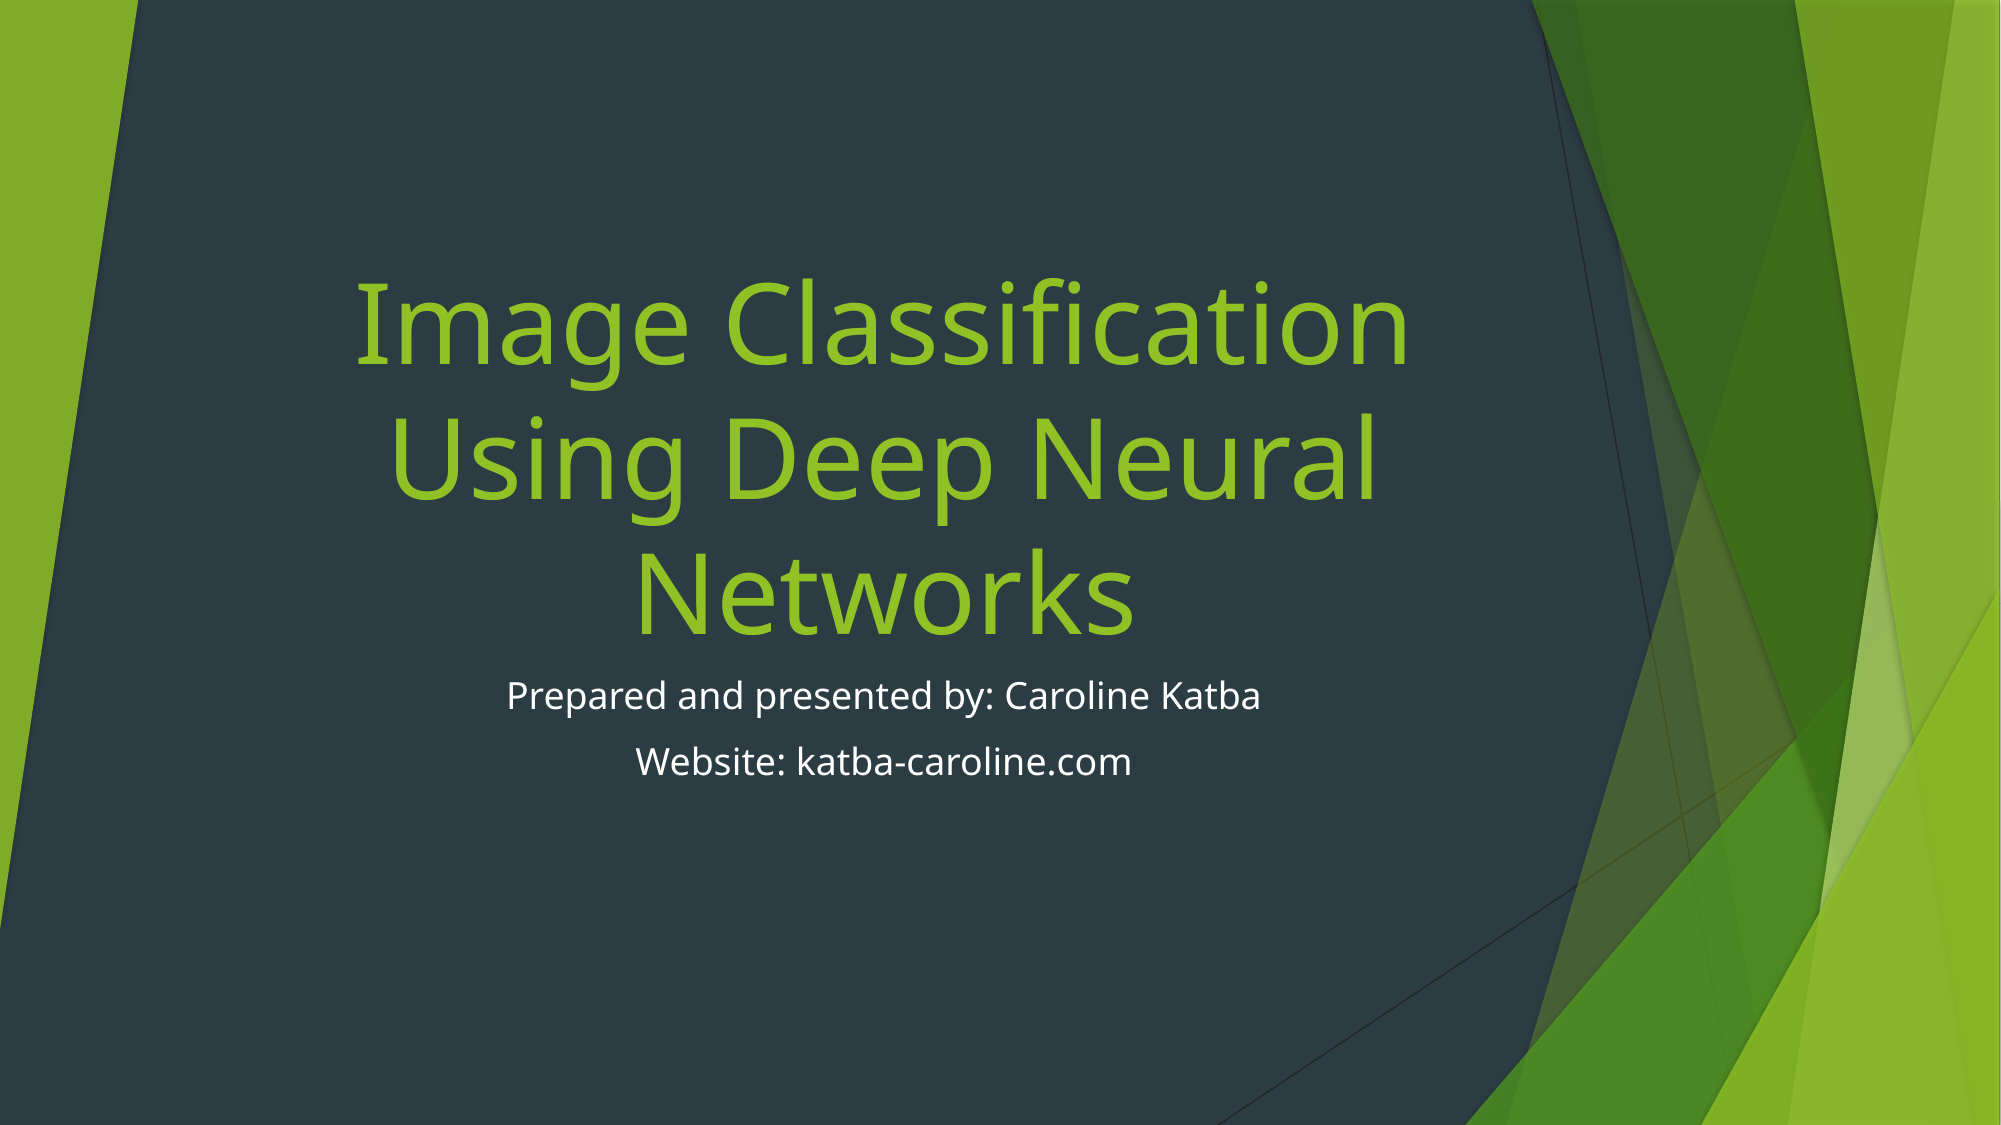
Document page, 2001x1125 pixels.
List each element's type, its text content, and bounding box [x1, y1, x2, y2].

subtitle Prepared and presented by: Caroline Katba Website: katba-caroline.com [247, 664, 1522, 845]
title Image Classification Using Deep Neural Networks [247, 394, 1522, 664]
